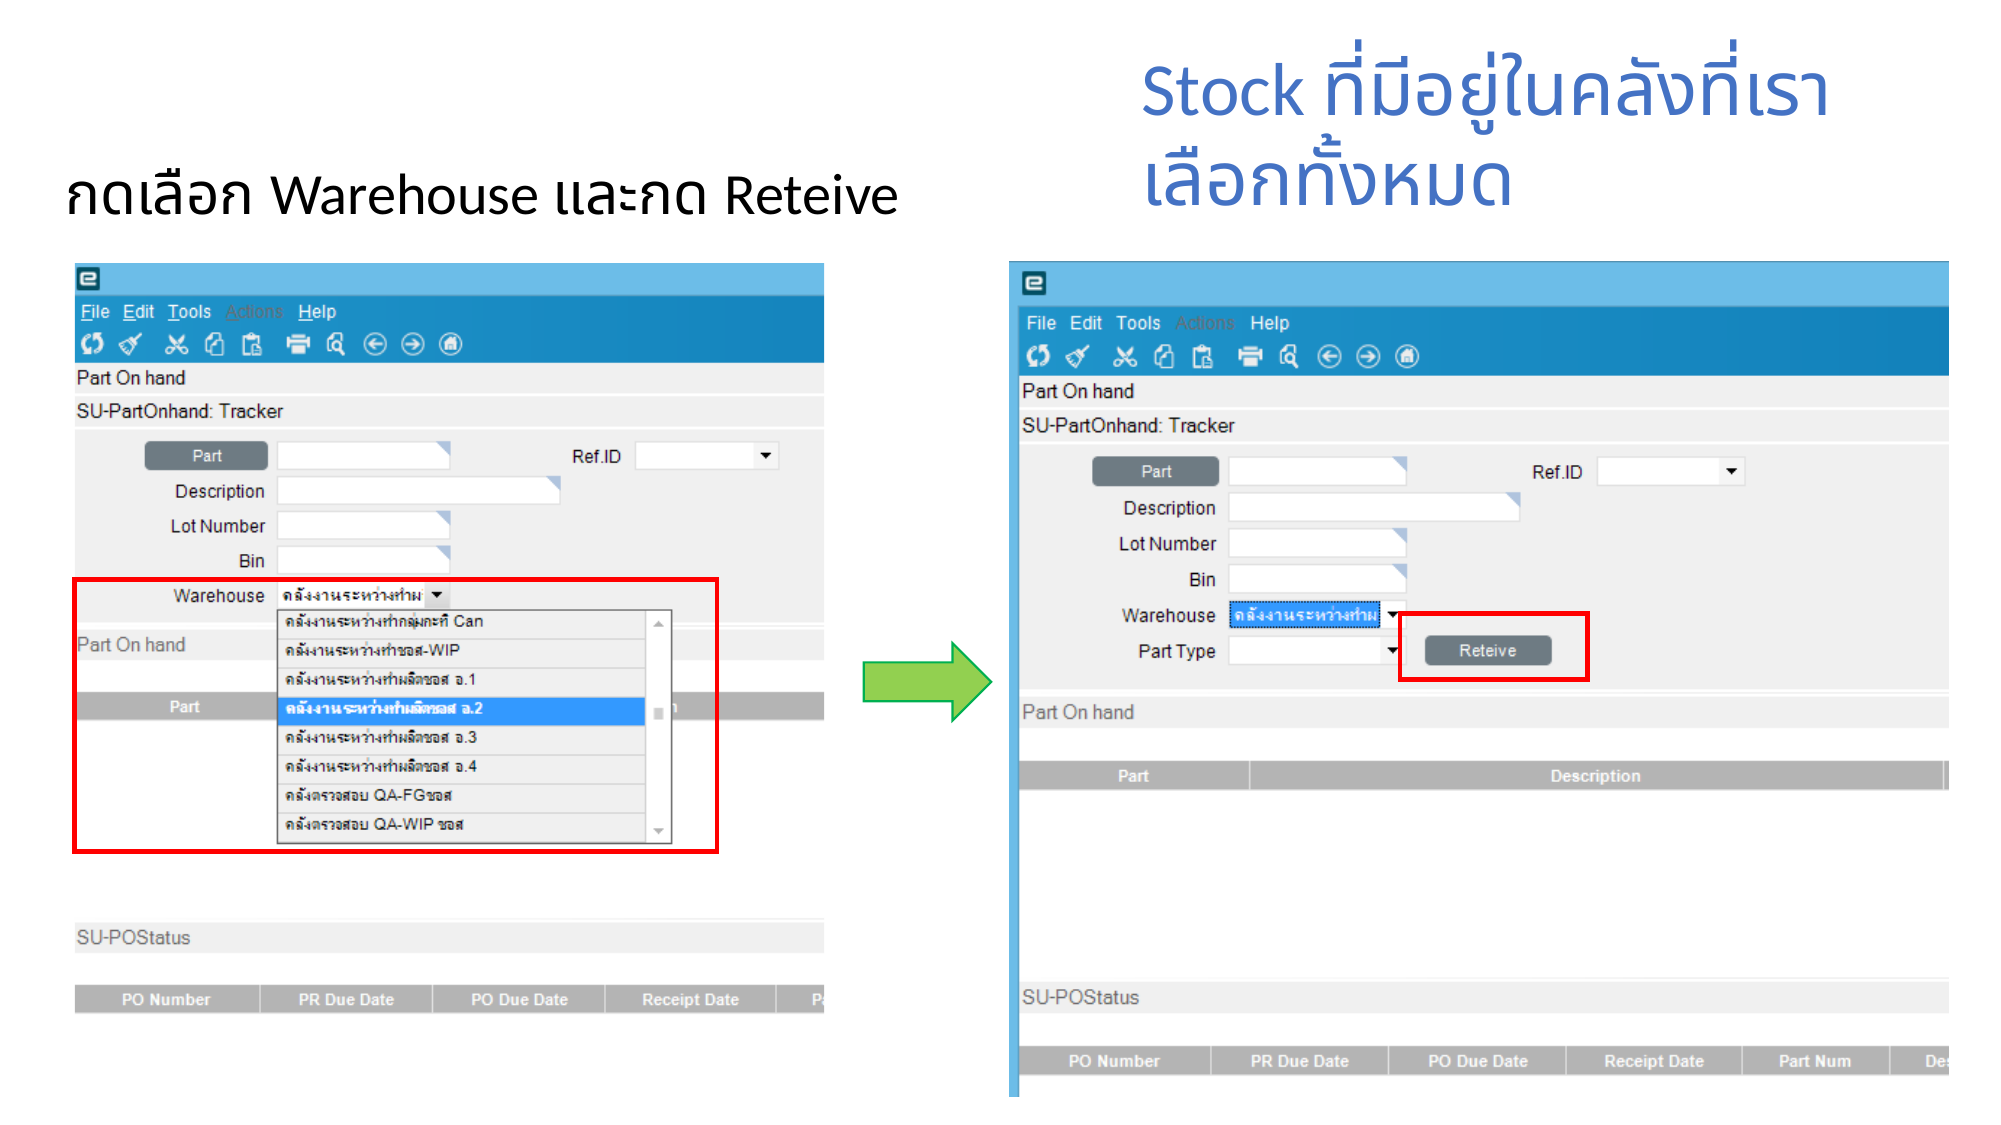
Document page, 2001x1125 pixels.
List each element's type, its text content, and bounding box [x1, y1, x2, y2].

text_box Stock ที่มีอยู่ในคลังที่เราเลือกทั้งหมด [1126, 33, 1976, 228]
text_box [862, 640, 993, 724]
picture [74, 263, 825, 1099]
picture [1009, 261, 1949, 1097]
text_box กดเลือก Warehouse และกด Reteive [50, 148, 976, 234]
